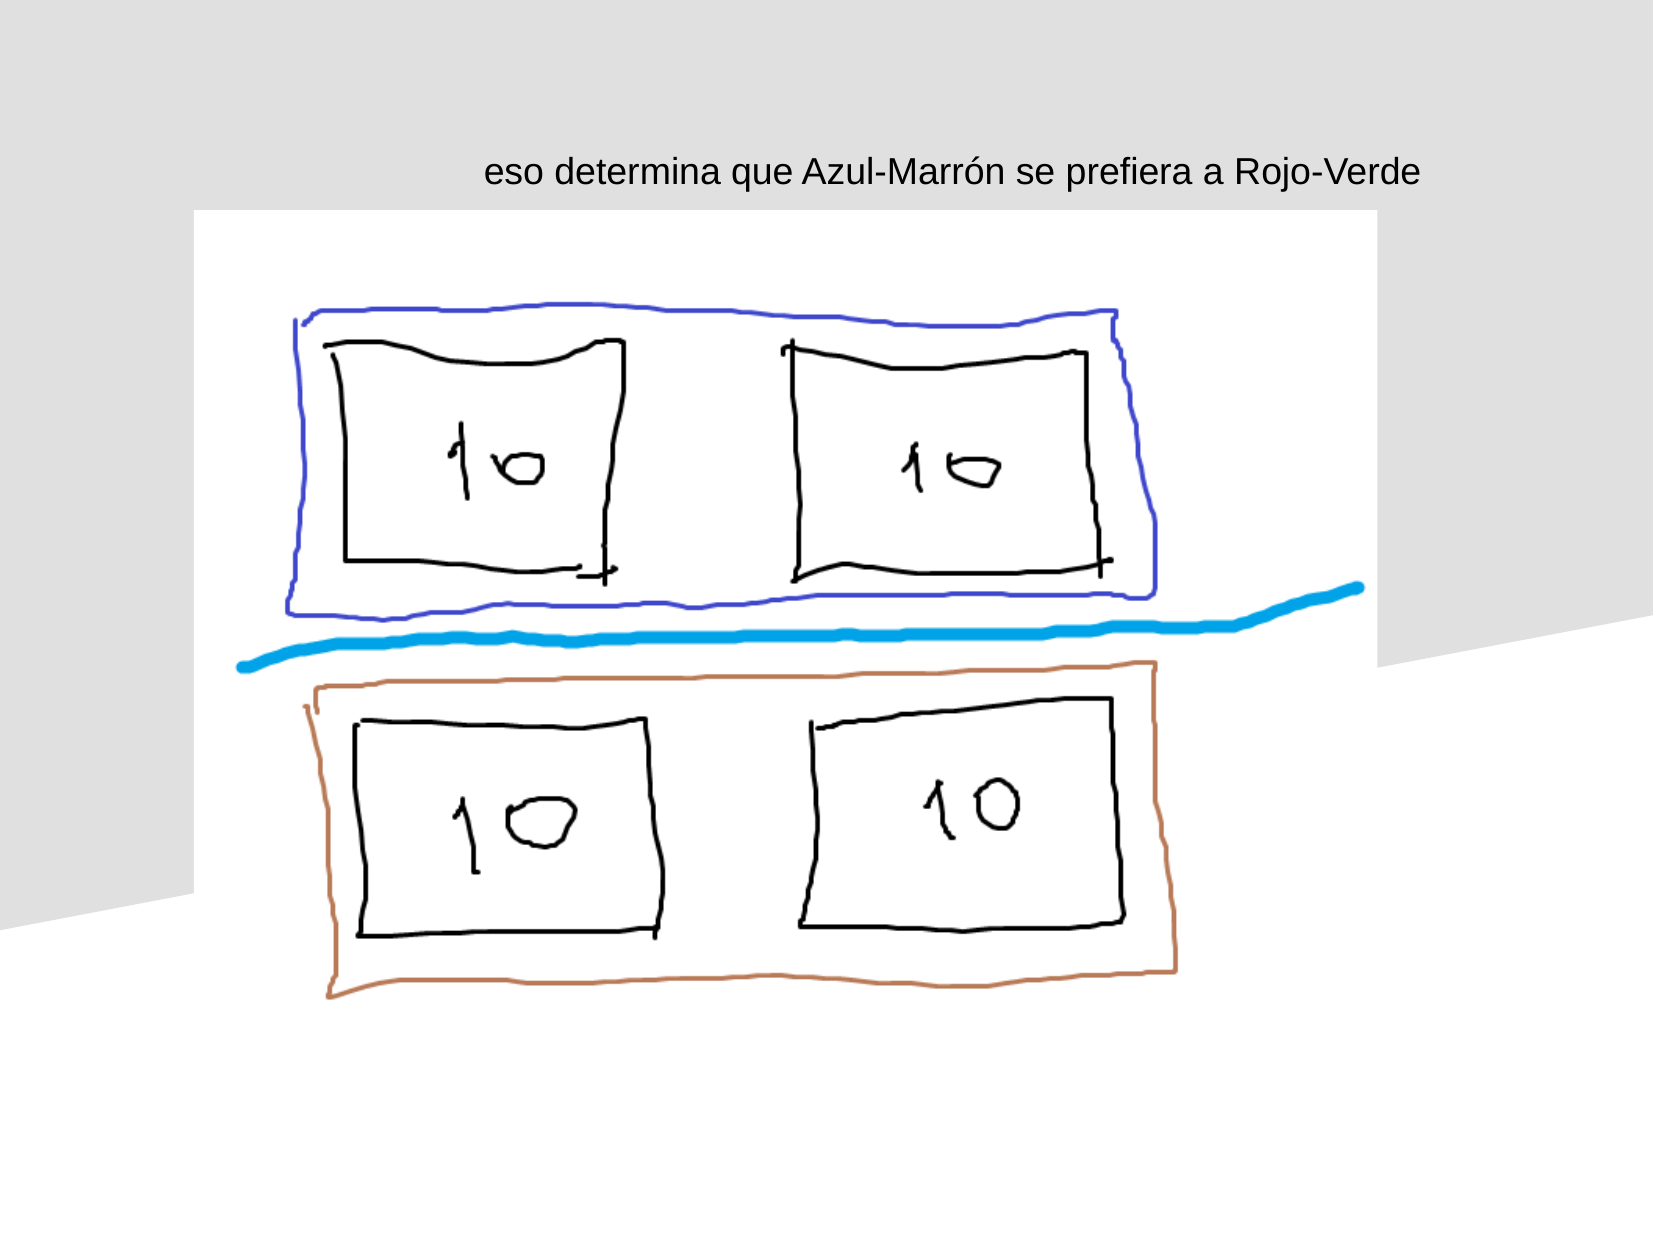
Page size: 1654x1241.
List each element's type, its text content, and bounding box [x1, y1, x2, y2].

picture [193, 209, 1378, 1114]
text_box eso determina que Azul-Marrón se prefiera a Rojo-Verde [469, 139, 1437, 200]
